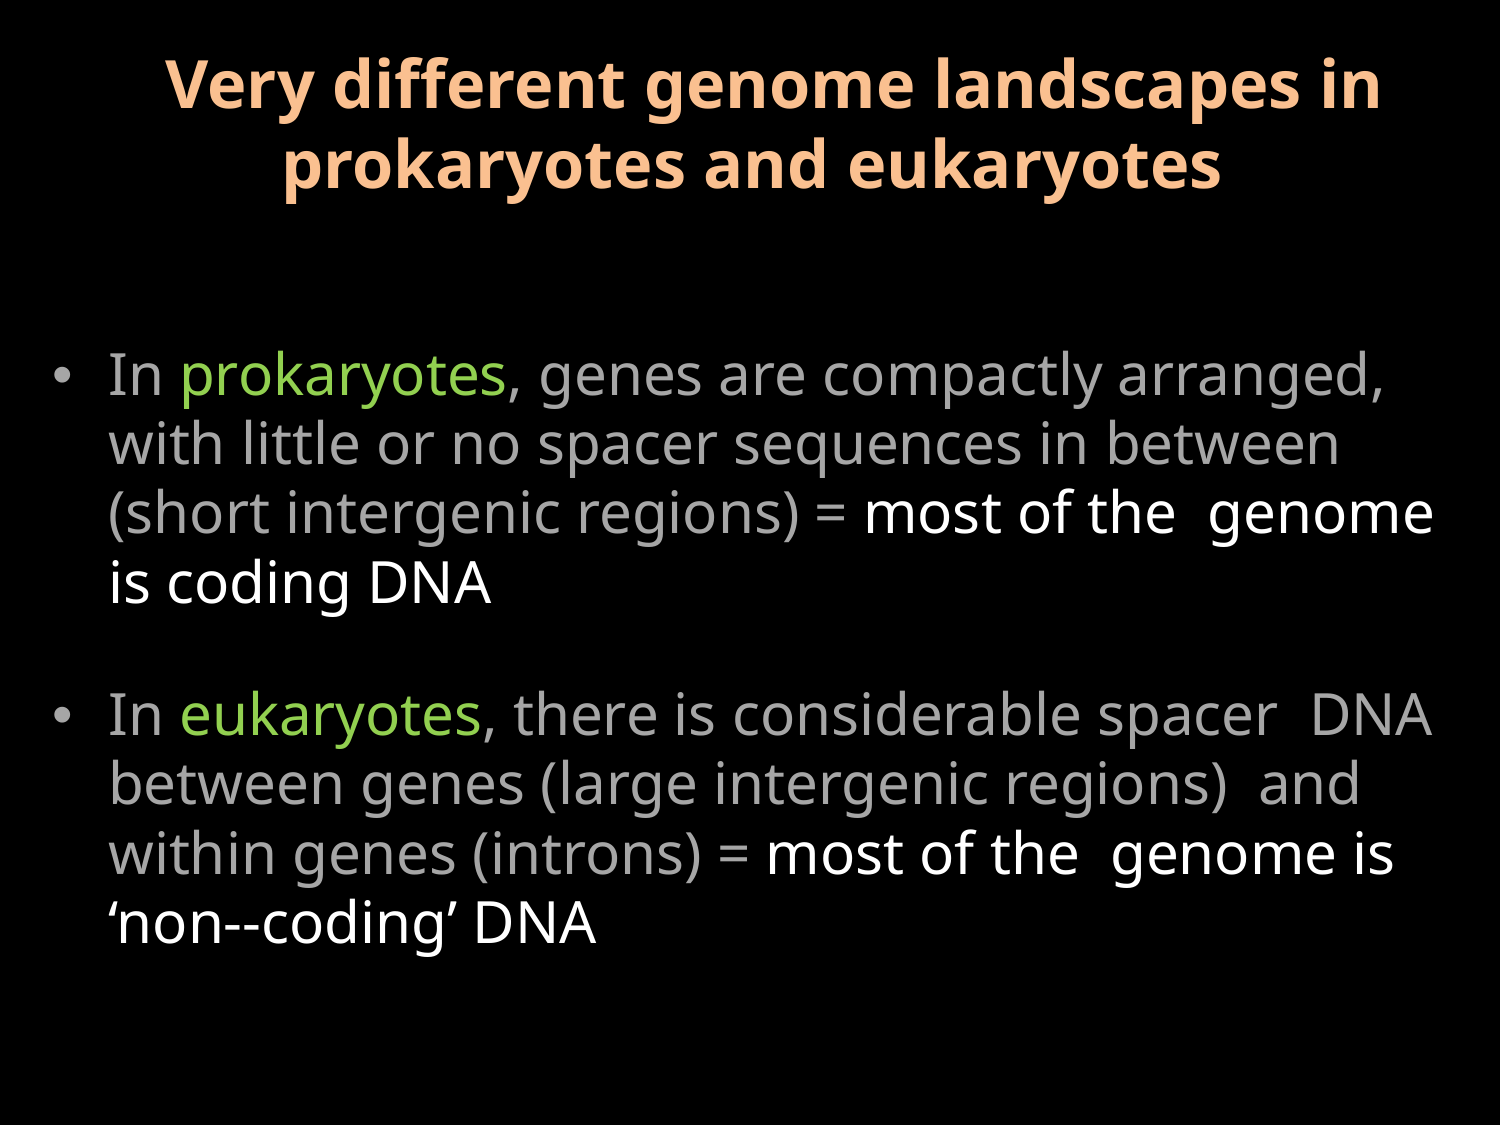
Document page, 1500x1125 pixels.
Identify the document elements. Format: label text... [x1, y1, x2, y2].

title Very different genome landscapes in prokaryotes and eukaryotes [163, 37, 1450, 231]
text_box In prokaryotes, genes are compactly arranged, with little or no spacer sequences in between (short intergenic regions) = most of the genome is coding DNA In eukaryotes, there is considerable spacer DNA between genes (large intergenic regions) and within genes (introns) = most of the genome is ‘non-­‐coding’ DNA [50, 337, 1450, 958]
